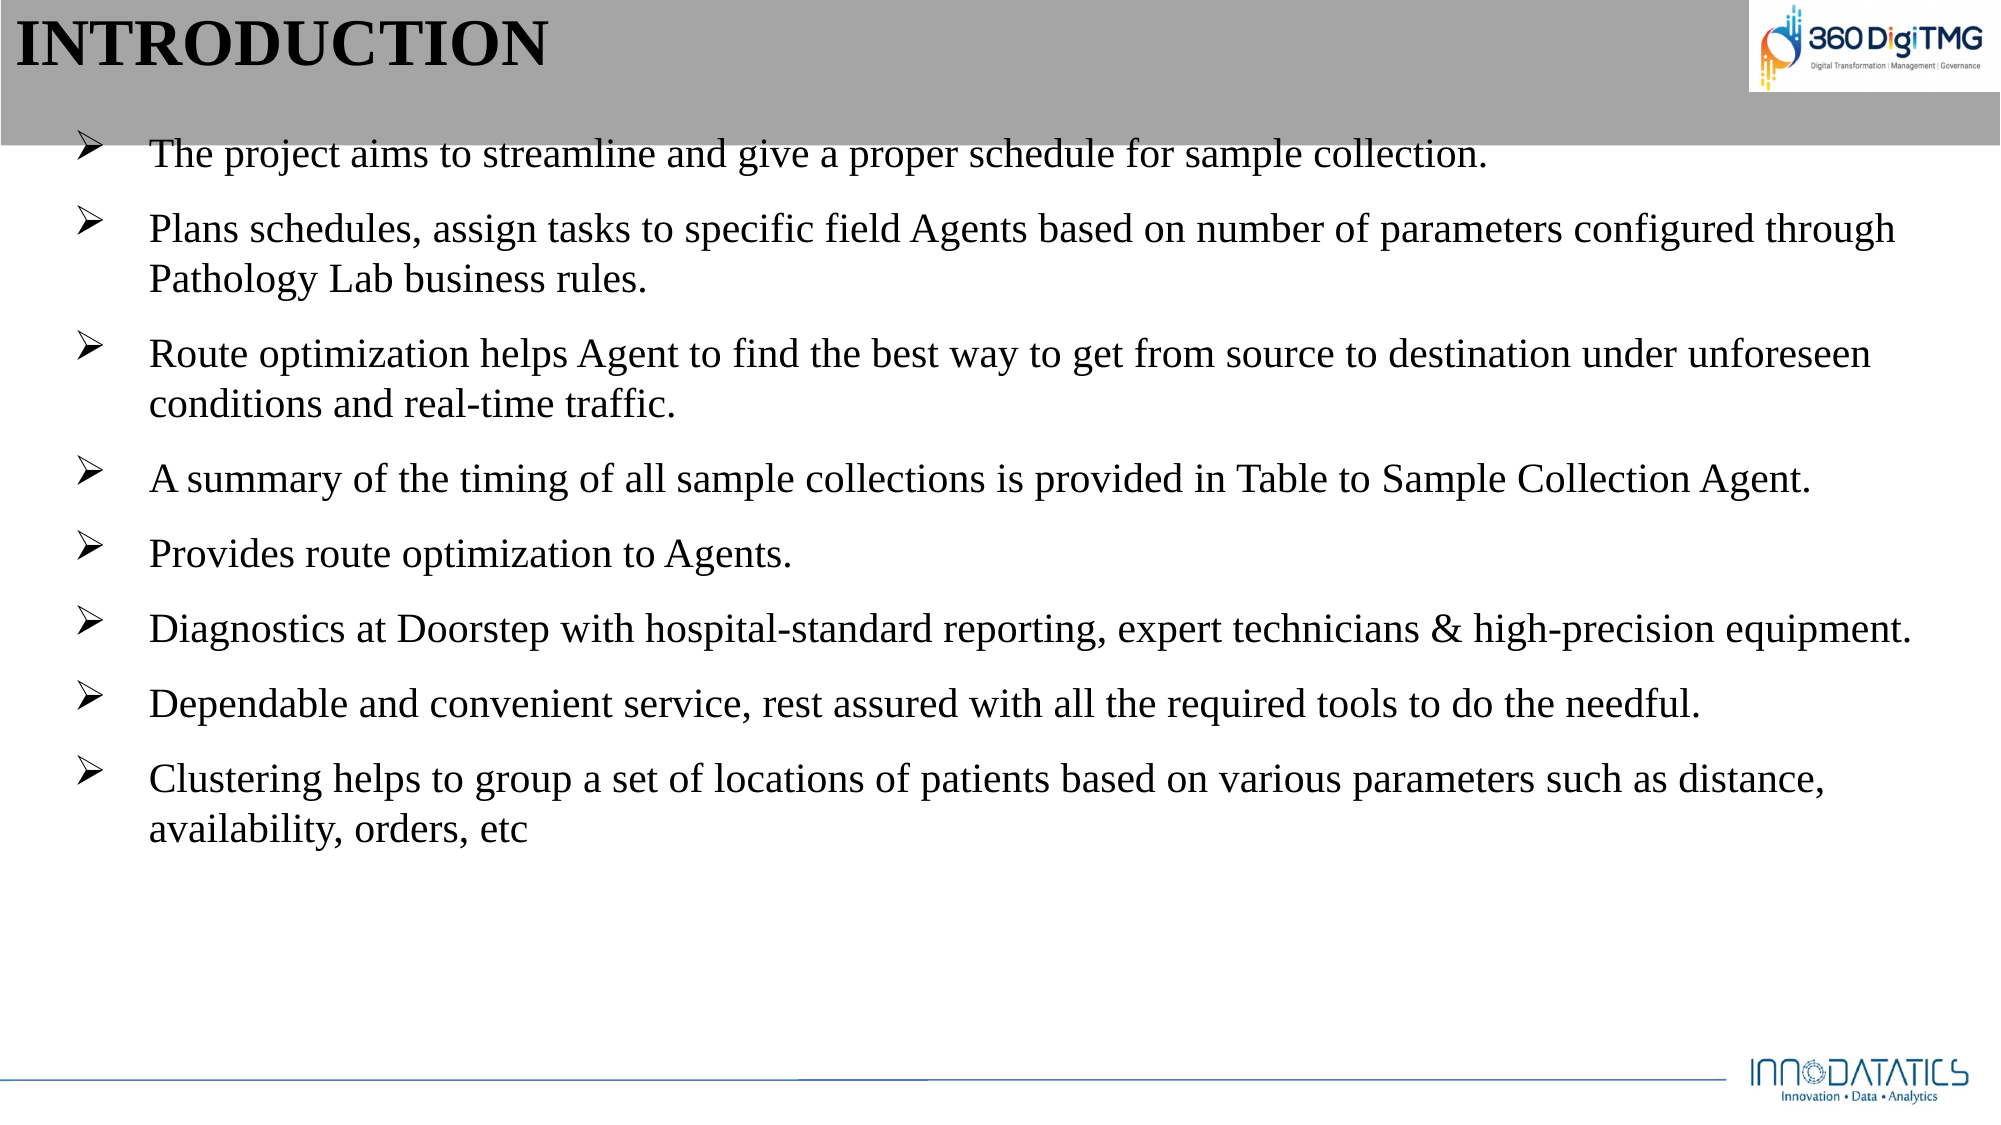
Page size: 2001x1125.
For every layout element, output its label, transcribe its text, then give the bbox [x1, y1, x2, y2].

text_box The project aims to streamline and give a proper schedule for sample collection. Plans schedules, assign tasks to specific field Agents based on number of parameters configured through Pathology Lab business rules. Route optimization helps Agent to find the best way to get from source to destination under unforeseen conditions and real-time traffic. A summary of the timing of all sample collections is provided in Table to Sample Collection Agent. Provides route optimization to Agents. Diagnostics at Doorstep with hospital-standard reporting, expert technicians & high-precision equipment. Dependable and convenient service, rest assured with all the required tools to do the needful. Clustering helps to group a set of locations of patients based on various parameters such as distance, availability, orders, etc [50, 118, 2000, 926]
picture [1749, 1039, 1978, 1122]
title INTRODUCTION [0, 0, 2000, 146]
picture [1749, 0, 2000, 92]
